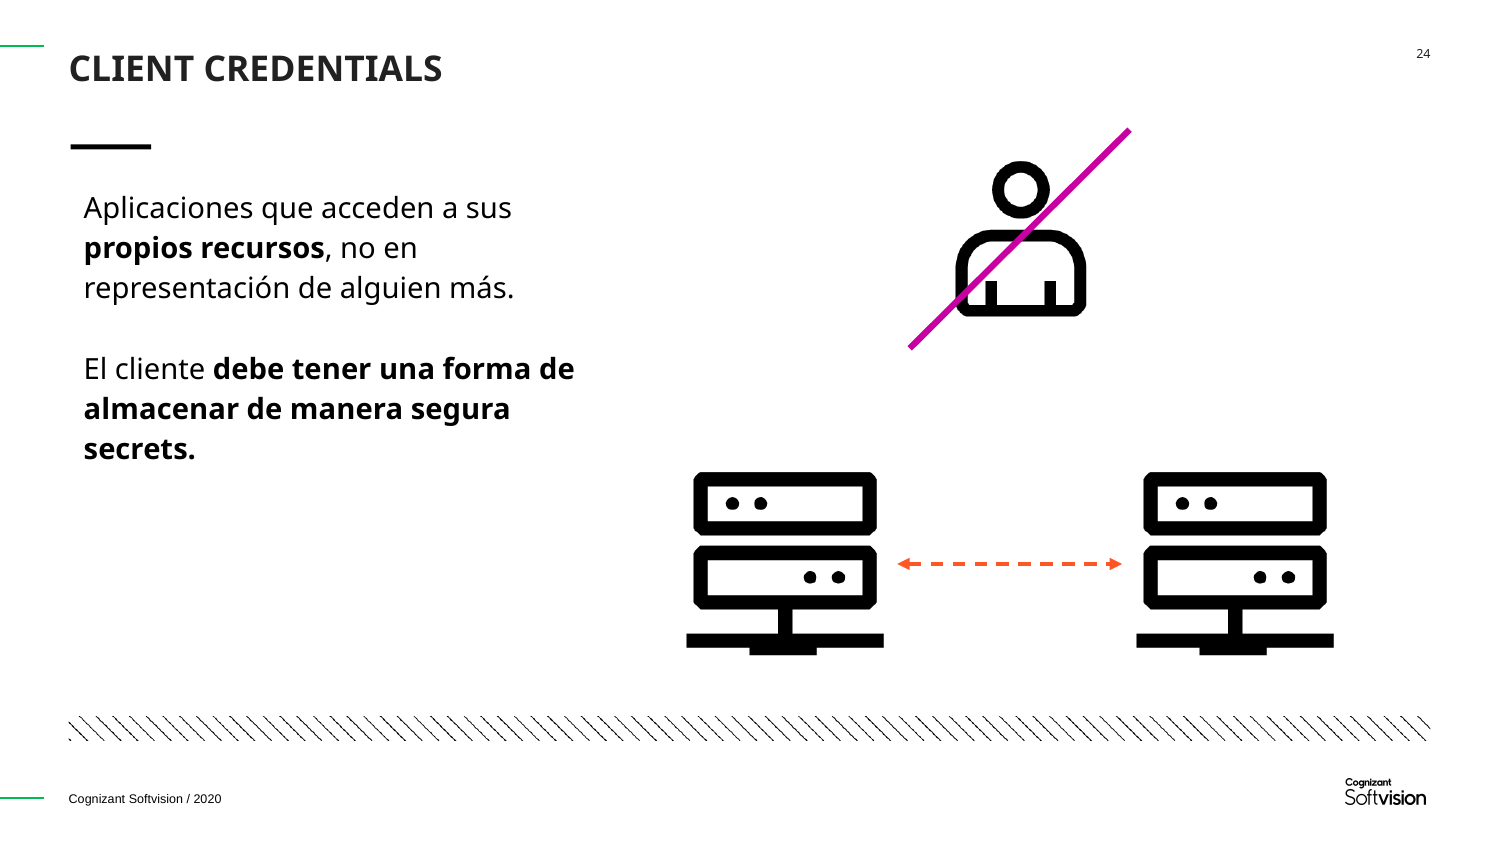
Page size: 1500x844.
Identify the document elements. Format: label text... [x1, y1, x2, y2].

text_box Aplicaciones que acceden a sus propios recursos, no en representación de alguien más. El cliente debe tener una forma de almacenar de manera segura secrets. [68, 169, 629, 702]
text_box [909, 129, 1130, 349]
text_box [70, 144, 152, 150]
picture [1121, 451, 1348, 677]
picture [68, 715, 1431, 741]
picture [1345, 778, 1426, 805]
picture [672, 451, 898, 677]
list CLIENT CREDENTIALS [68, 45, 1432, 107]
